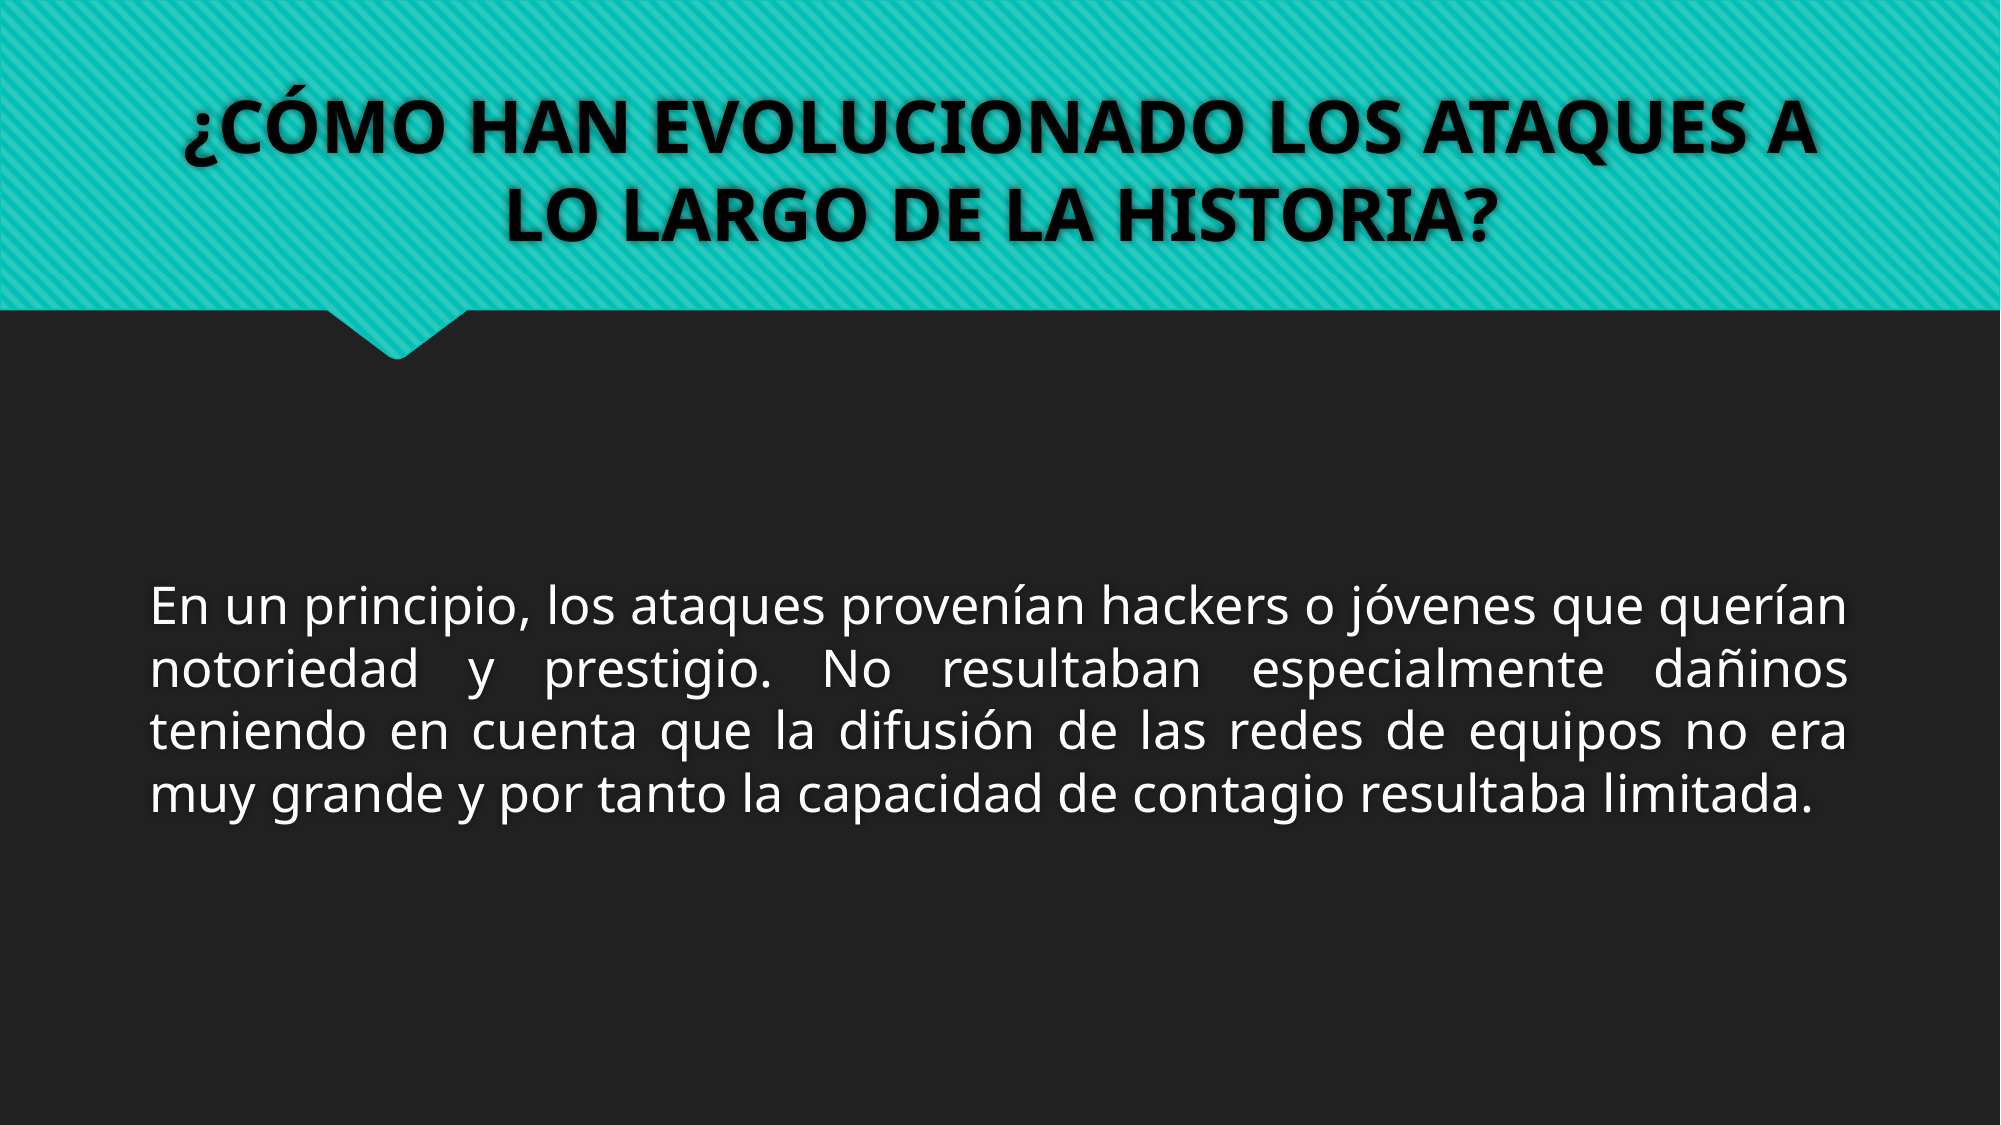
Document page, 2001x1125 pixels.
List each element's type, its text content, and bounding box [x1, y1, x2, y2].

title ¿CÓMO HAN EVOLUCIONADO LOS ATAQUES A LO LARGO DE LA HISTORIA? [134, 191, 1869, 351]
list En un principio, los ataques provenían hackers o jóvenes que querían notoriedad y prestigio. No resultaban especialmente dañinos teniendo en cuenta que la difusión de las redes de equipos no era muy grande y por tanto la capacidad de contagio resultaba limitada. [134, 431, 1866, 1029]
